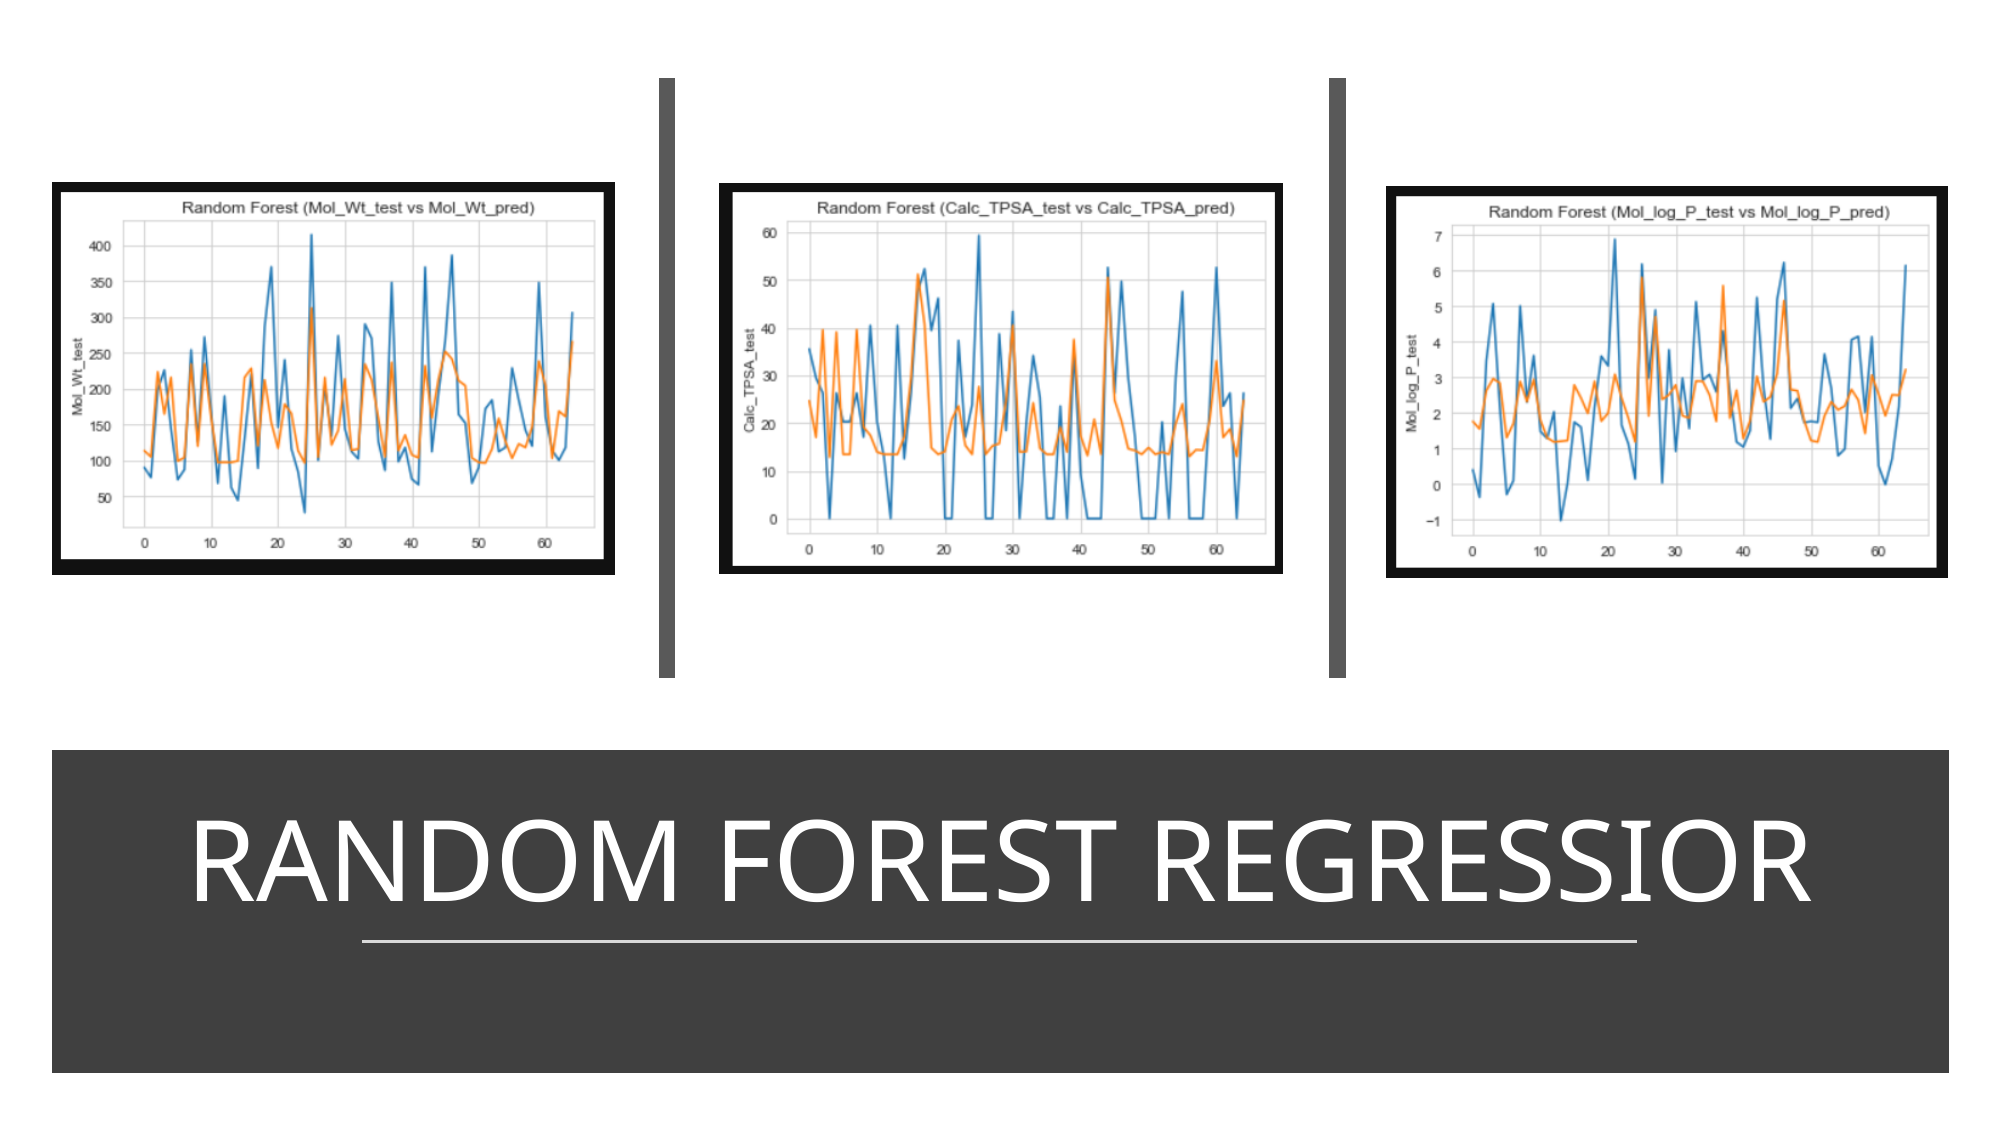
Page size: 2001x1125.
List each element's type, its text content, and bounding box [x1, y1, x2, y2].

picture [719, 183, 1283, 574]
text_box [61, 759, 1939, 1064]
picture [52, 182, 615, 575]
picture [1386, 186, 1948, 578]
text_box RANDOM FOREST REGRESSIOR [86, 780, 1914, 933]
